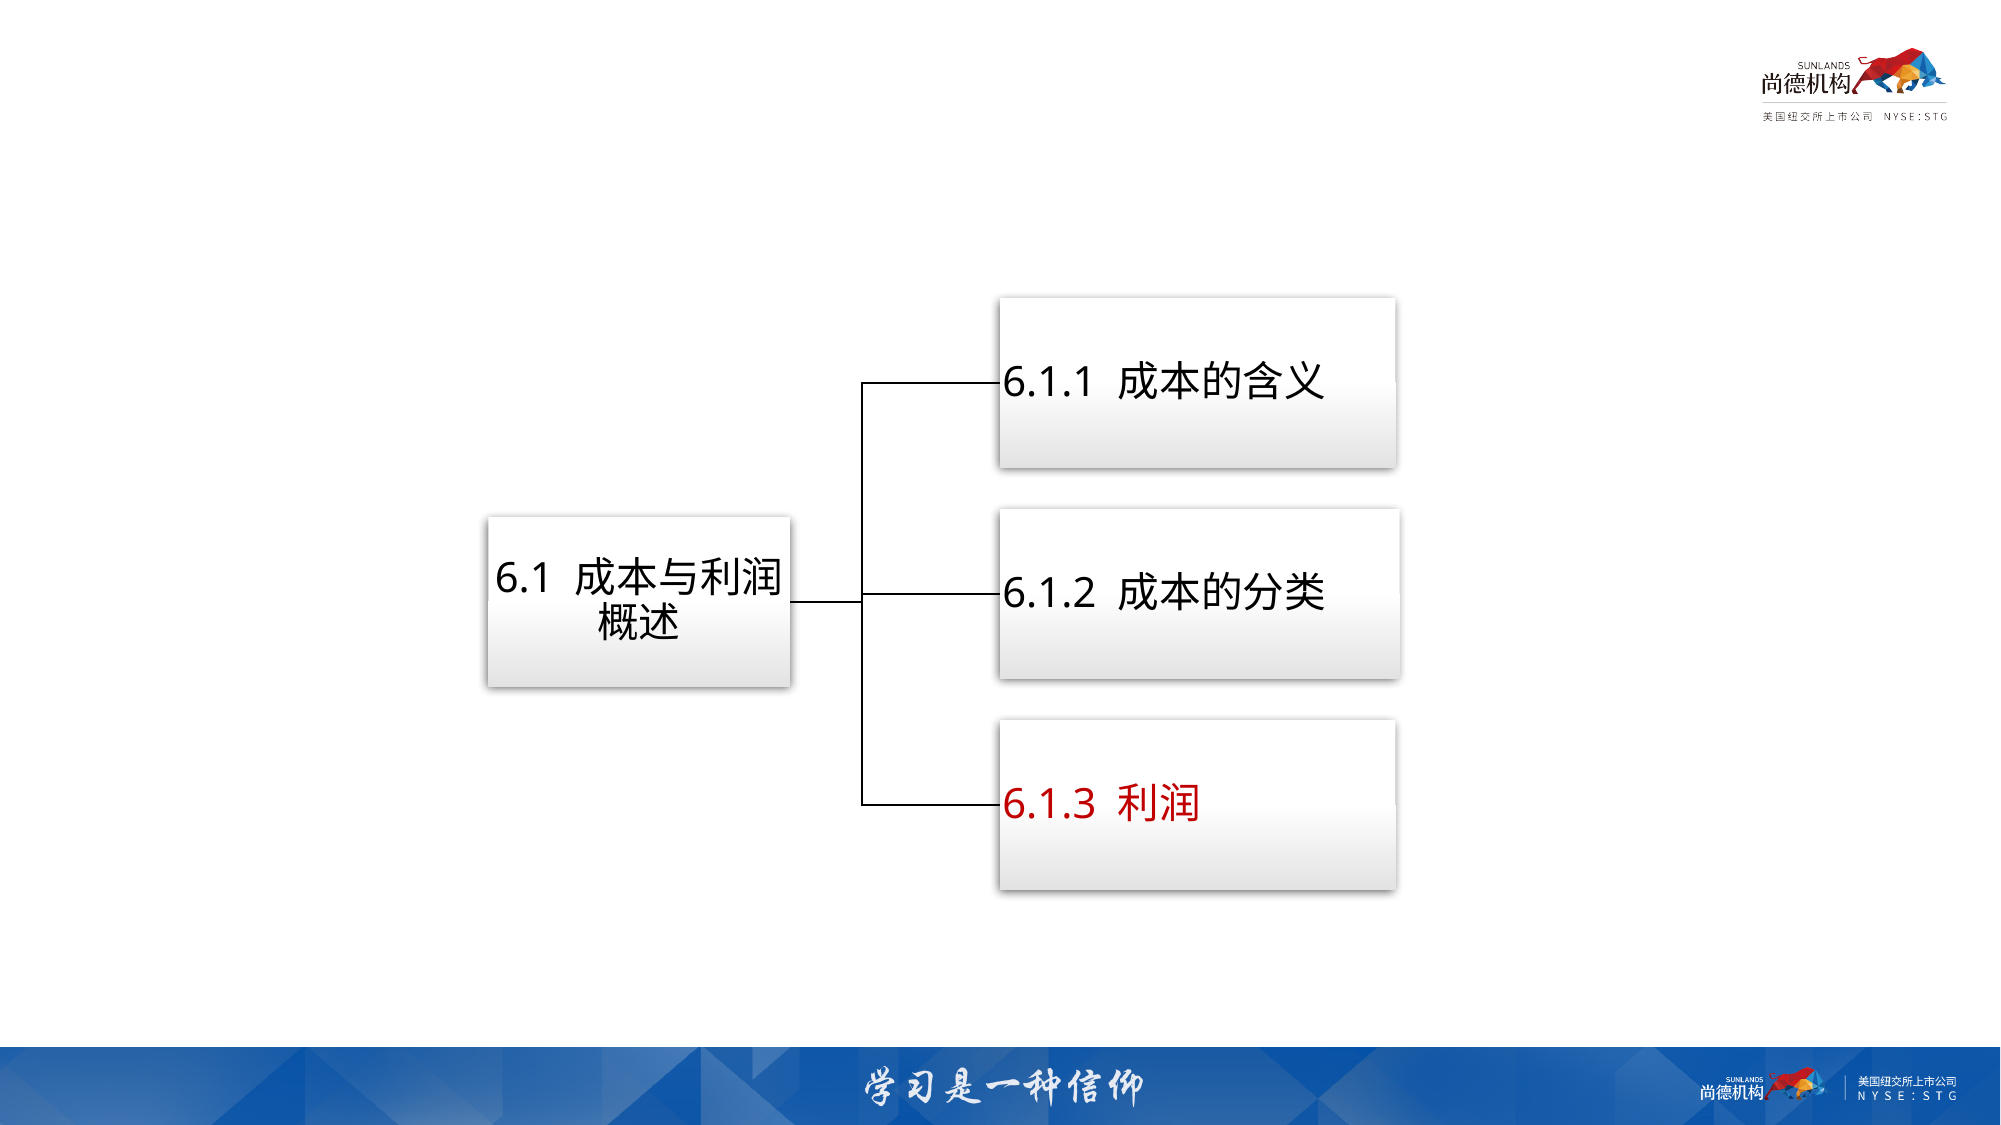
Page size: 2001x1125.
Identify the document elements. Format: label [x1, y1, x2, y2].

picture [0, 1047, 2001, 1125]
text_box [251, 149, 1869, 1039]
picture [1720, 19, 1989, 150]
